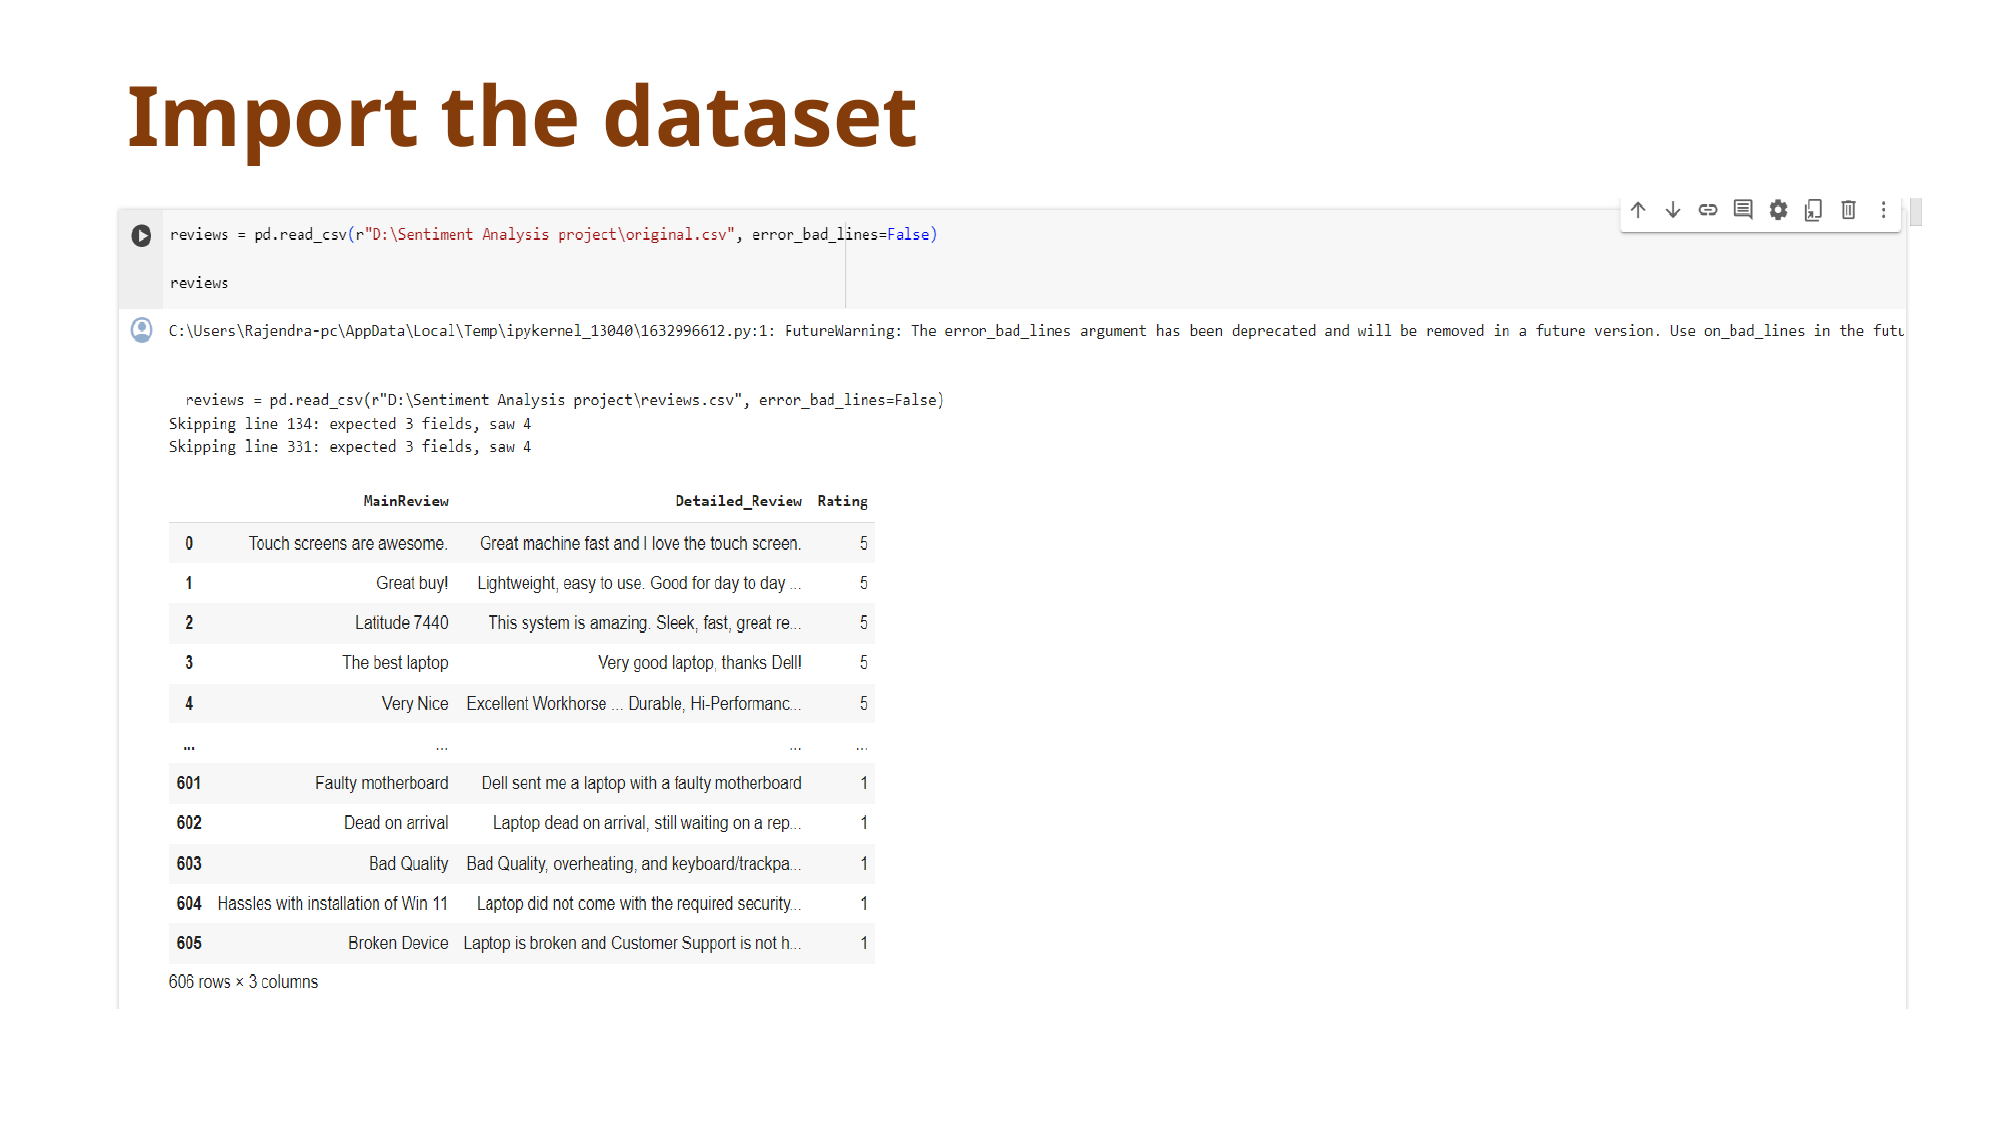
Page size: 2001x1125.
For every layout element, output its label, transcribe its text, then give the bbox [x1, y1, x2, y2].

title Import the dataset [112, 56, 1838, 176]
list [112, 198, 1922, 1009]
